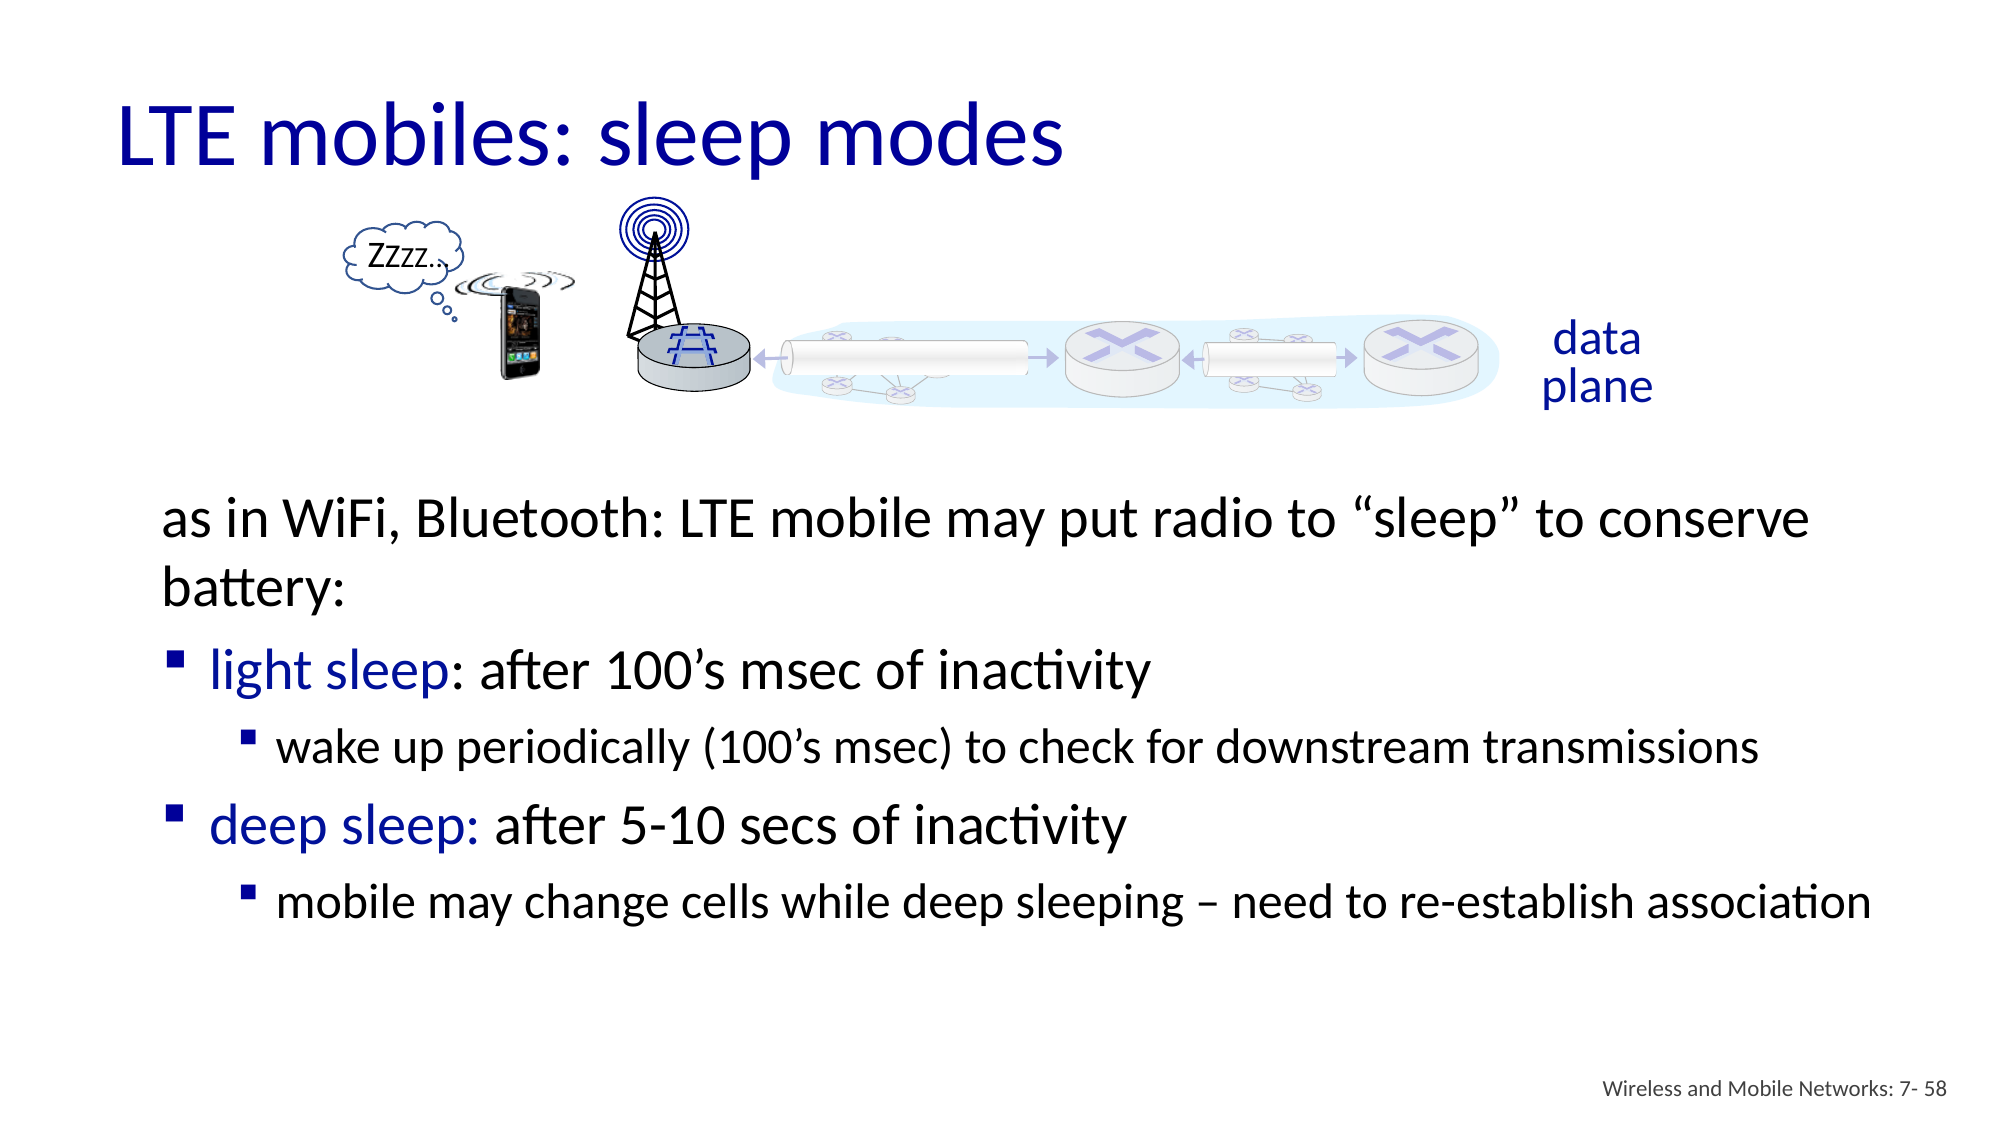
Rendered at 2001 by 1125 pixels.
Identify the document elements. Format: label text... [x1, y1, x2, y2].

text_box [822, 331, 986, 340]
slide_number Wireless and Mobile Networks: 7- 58 [1512, 1056, 1963, 1117]
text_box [343, 221, 466, 294]
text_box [1364, 320, 1479, 396]
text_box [772, 314, 1500, 409]
text_box [751, 271, 1511, 439]
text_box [620, 197, 750, 392]
text_box as in WiFi, Bluetooth: LTE mobile may put radio to “sleep” to conserve battery: light sleep: after 100’s msec of inactivity wake up periodically (100’s msec) to check for downstream transmissions deep sleep: after 5-10 secs of inactivity mobile may change cells while deep sleeping – need to re-establish association [137, 471, 1972, 997]
picture [1202, 342, 1337, 377]
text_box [1065, 321, 1180, 398]
picture [780, 340, 1029, 375]
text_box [822, 375, 986, 405]
text_box data plane [1511, 308, 1715, 420]
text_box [453, 270, 575, 380]
title LTE mobiles: sleep modes [101, 62, 1827, 210]
